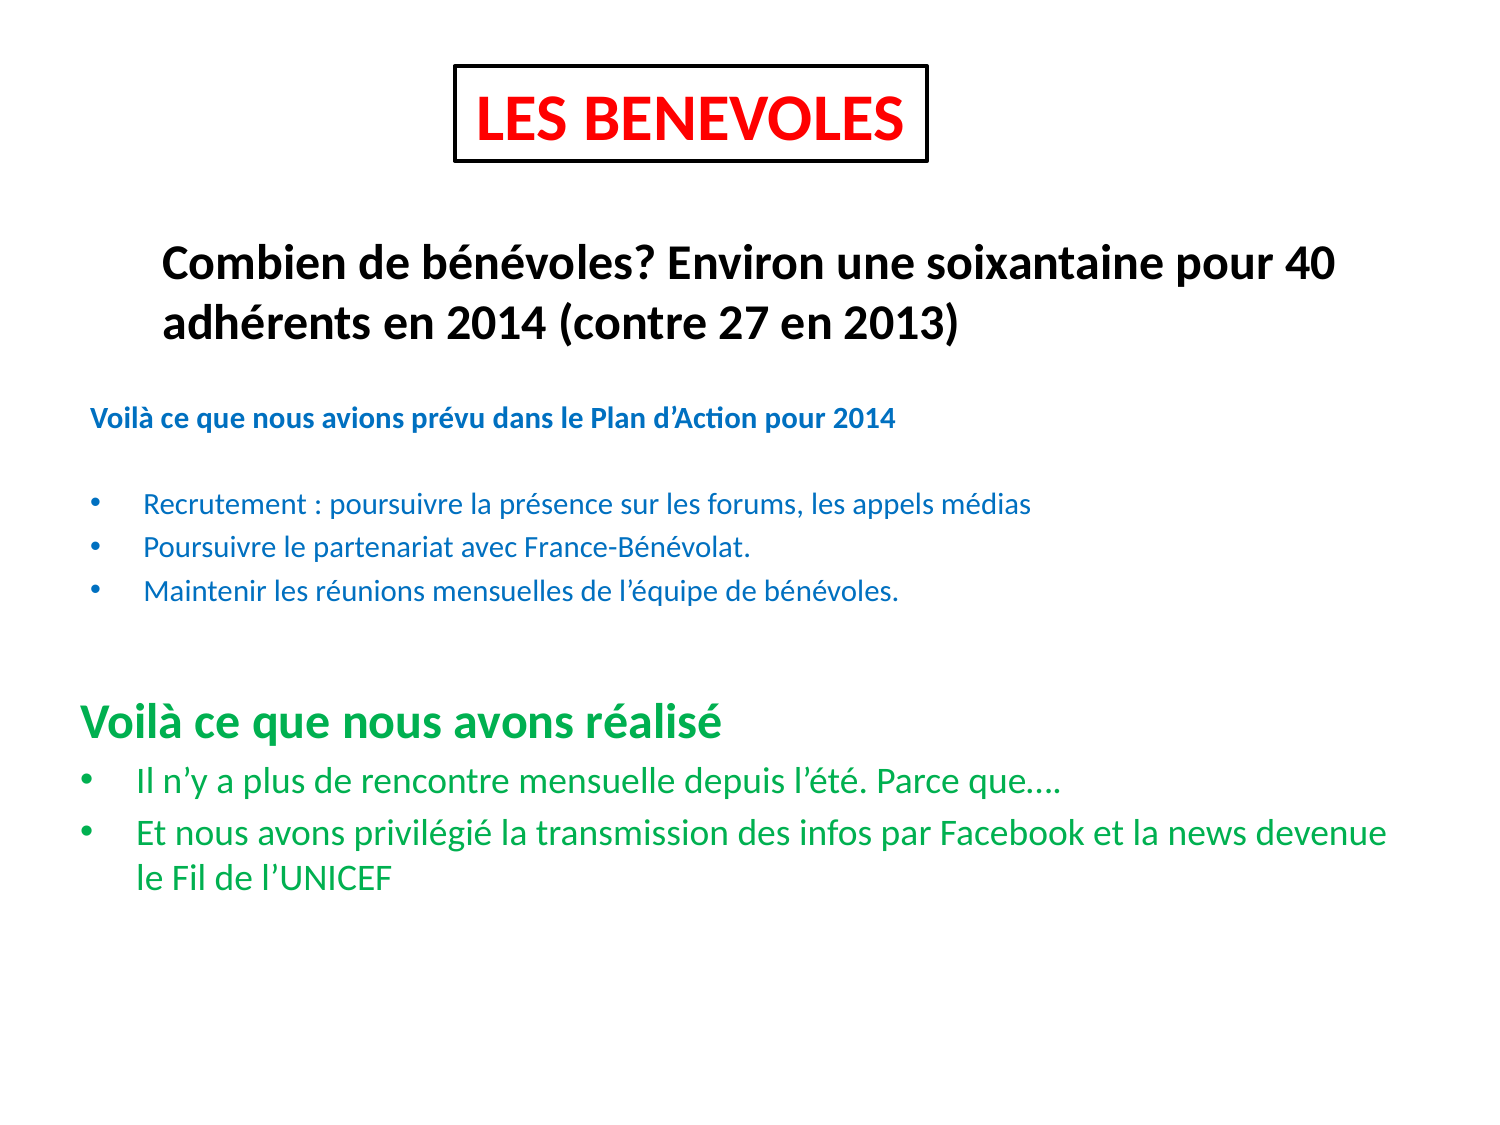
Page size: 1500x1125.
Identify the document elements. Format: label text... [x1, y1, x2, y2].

text_box LES BENEVOLES [453, 64, 929, 163]
list Voilà ce que nous avions prévu dans le Plan d’Action pour 2014 Recrutement : poursuivre la présence sur les forums, les appels médias Poursuivre le partenariat avec France-Bénévolat. Maintenir les réunions mensuelles de l’équipe de bénévoles. [75, 356, 1341, 657]
list Combien de bénévoles? Environ une soixantaine pour 40 adhérents en 2014 (contre 27 en 2013) [147, 219, 1400, 357]
list Voilà ce que nous avons réalisé Il n’y a plus de rencontre mensuelle depuis l’été. Parce que…. Et nous avons privilégié la transmission des infos par Facebook et la news devenue le Fil de l’UNICEF [64, 680, 1425, 988]
